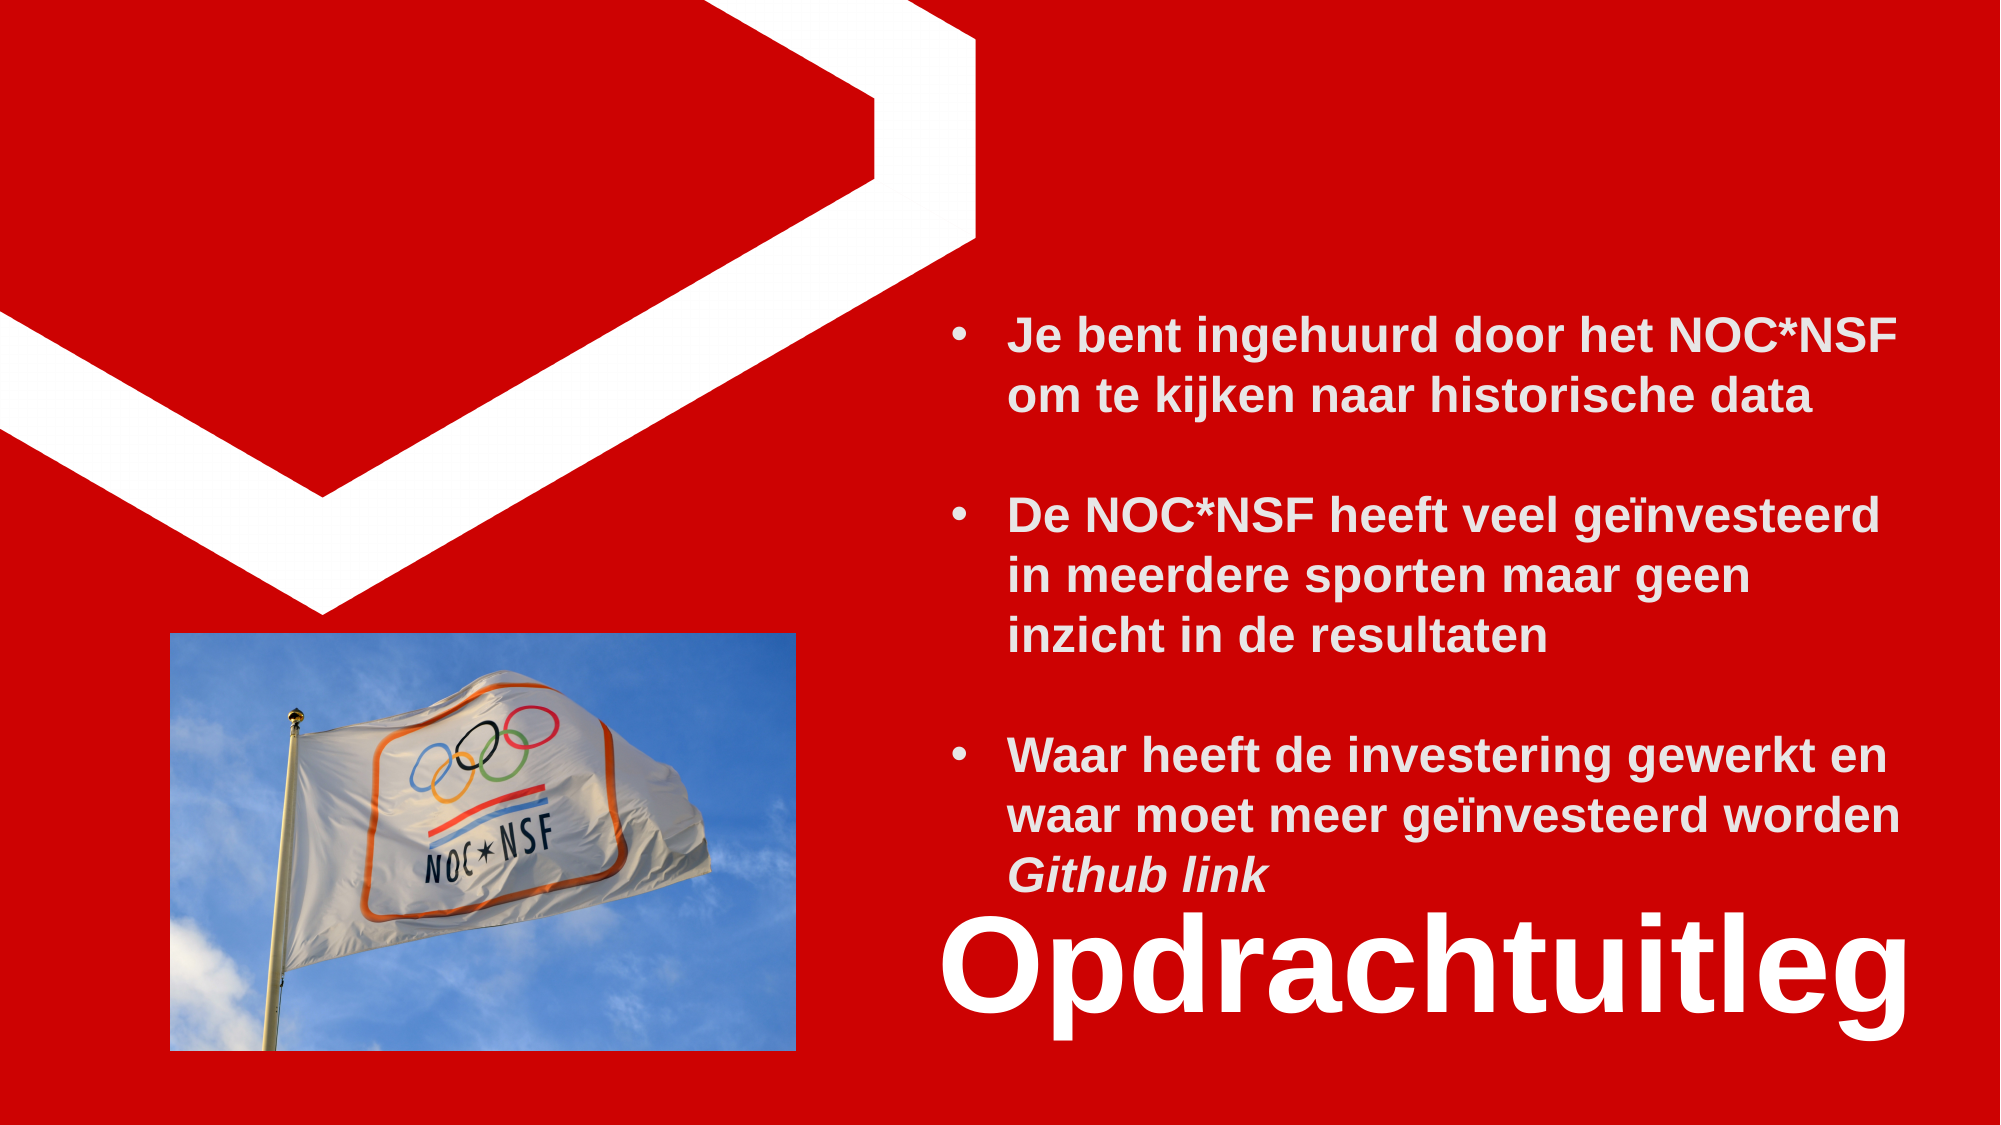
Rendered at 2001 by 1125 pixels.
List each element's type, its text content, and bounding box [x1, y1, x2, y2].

picture [170, 633, 796, 1051]
text_box Je bent ingehuurd door het NOC*NSF om te kijken naar historische data De NOC*NSF heeft veel geïnvesteerd in meerdere sporten maar geen inzicht in de resultaten Waar heeft de investering gewerkt en waar moet meer geïnvesteerd worden Github link [935, 295, 1931, 910]
picture [0, 0, 976, 615]
list Opdrachtuitleg [724, 867, 1931, 1068]
